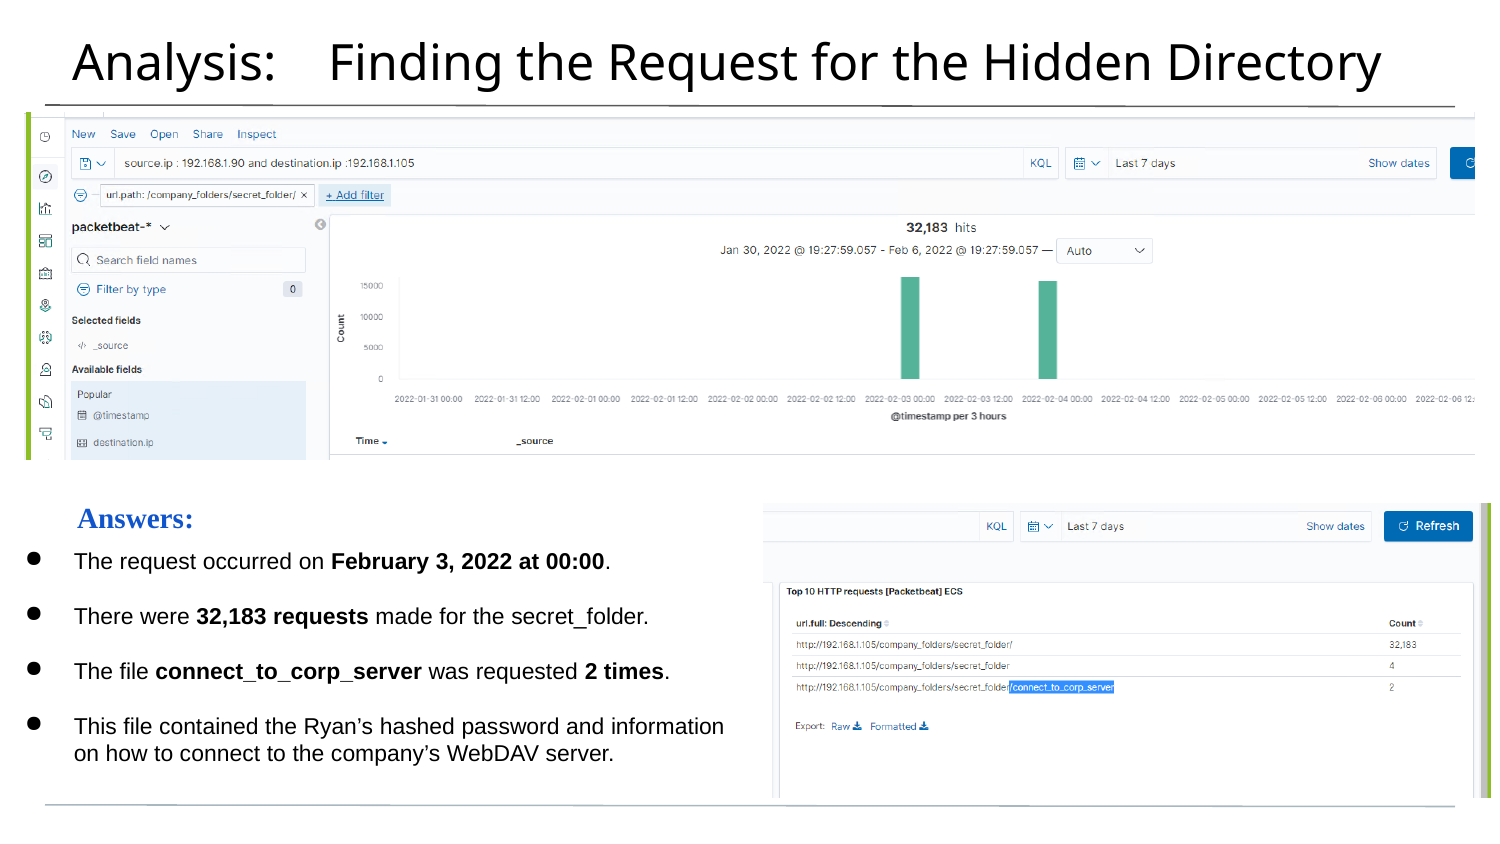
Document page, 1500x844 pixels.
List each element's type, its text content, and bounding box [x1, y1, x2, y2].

picture [24, 112, 1476, 460]
title Analysis: Finding the Request for the Hidden Directory [0, 0, 1500, 88]
subtitle The request occurred on February 3, 2022 at 00:00. There were 32,183 requests made for the secret_folder. The file connect_to_corp_server was requested 2 times. This file contained the Ryan’s hashed password and information on how to connect to the company’s WebDAV server. [0, 538, 730, 844]
text_box Answers: [62, 484, 791, 550]
picture [763, 503, 1491, 798]
